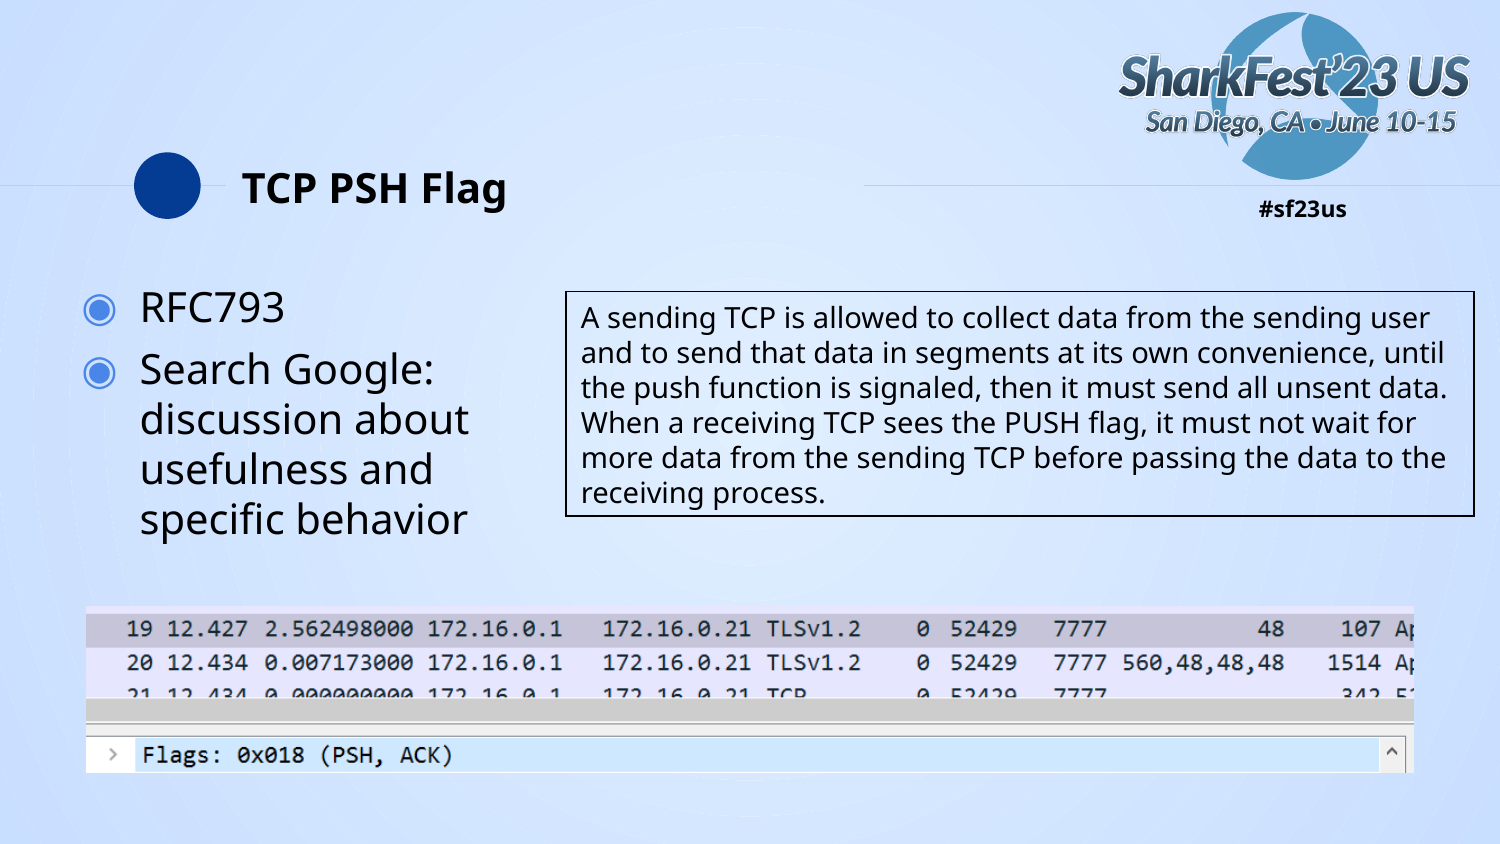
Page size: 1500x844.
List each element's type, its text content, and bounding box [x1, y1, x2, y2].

picture [86, 606, 1414, 773]
text_box [282, 421, 402, 507]
picture [1119, 12, 1470, 180]
title TCP PSH Flag [226, 151, 863, 223]
text_box A sending TCP is allowed to collect data from the sending user and to send that data in segments at its own convenience, until the push function is signaled, then it must send all unsent data. When a receiving TCP sees the PUSH flag, it must not wait for more data from the sending TCP before passing the data to the receiving process. [565, 291, 1474, 517]
list RFC793 Search Google: discussion about usefulness and specific behavior [49, 265, 566, 592]
